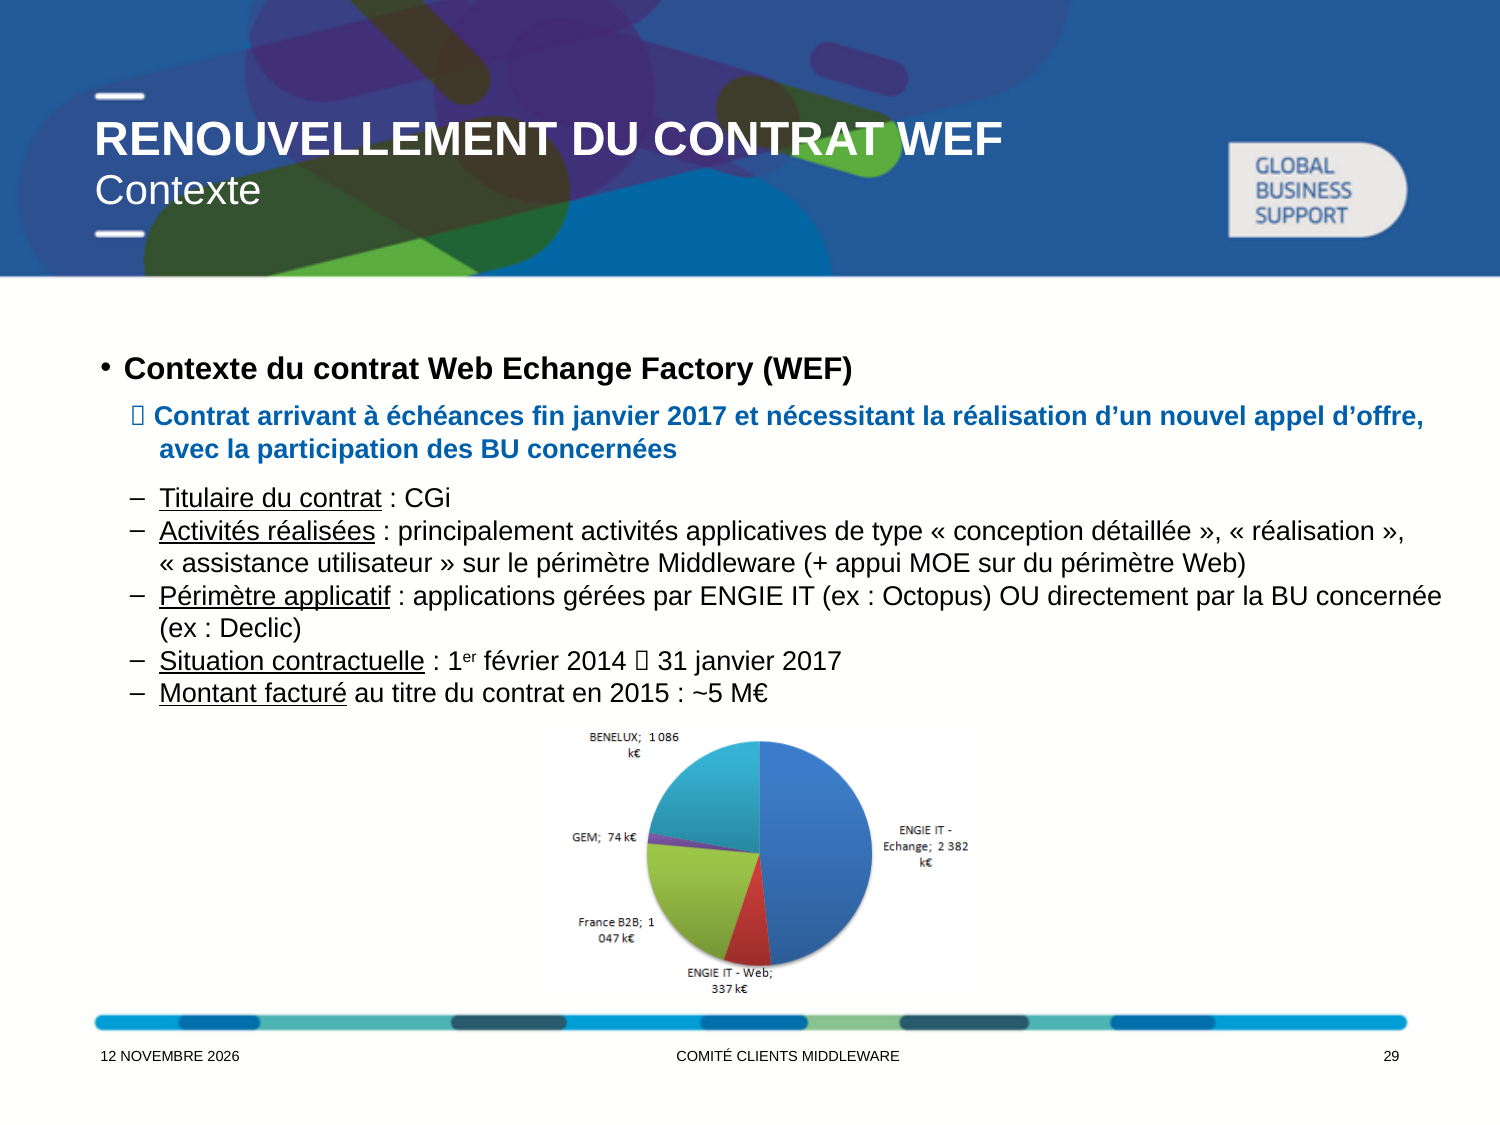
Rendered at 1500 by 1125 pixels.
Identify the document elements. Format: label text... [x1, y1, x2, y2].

title Renouvellement du contrat WEF [94, 117, 1040, 171]
subtitle Contexte [94, 171, 1040, 225]
slide_number 7 juin 2016 [100, 1033, 254, 1081]
list Contexte du contrat Web Echange Factory (WEF)  Contrat arrivant à échéances fin janvier 2017 et nécessitant la réalisation d’un nouvel appel d’offre, avec la participation des BU concernées Titulaire du contrat : CGi Activités réalisées : principalement activités applicatives de type « conception détaillée », « réalisation », « assistance utilisateur » sur le périmètre Middleware (+ appui MOE sur du périmètre Web) Périmètre applicatif : applications gérées par ENGIE IT (ex : Octopus) OU directement par la BU concernée (ex : Declic) Situation contractuelle : 1er février 2014  31 janvier 2017 Montant facturé au titre du contrat en 2015 : ~5 M€ [100, 348, 1474, 957]
picture [0, 0, 1500, 1125]
footer Comité Clients middleware [286, 1033, 1291, 1081]
slide_number 28 [1322, 1033, 1400, 1081]
